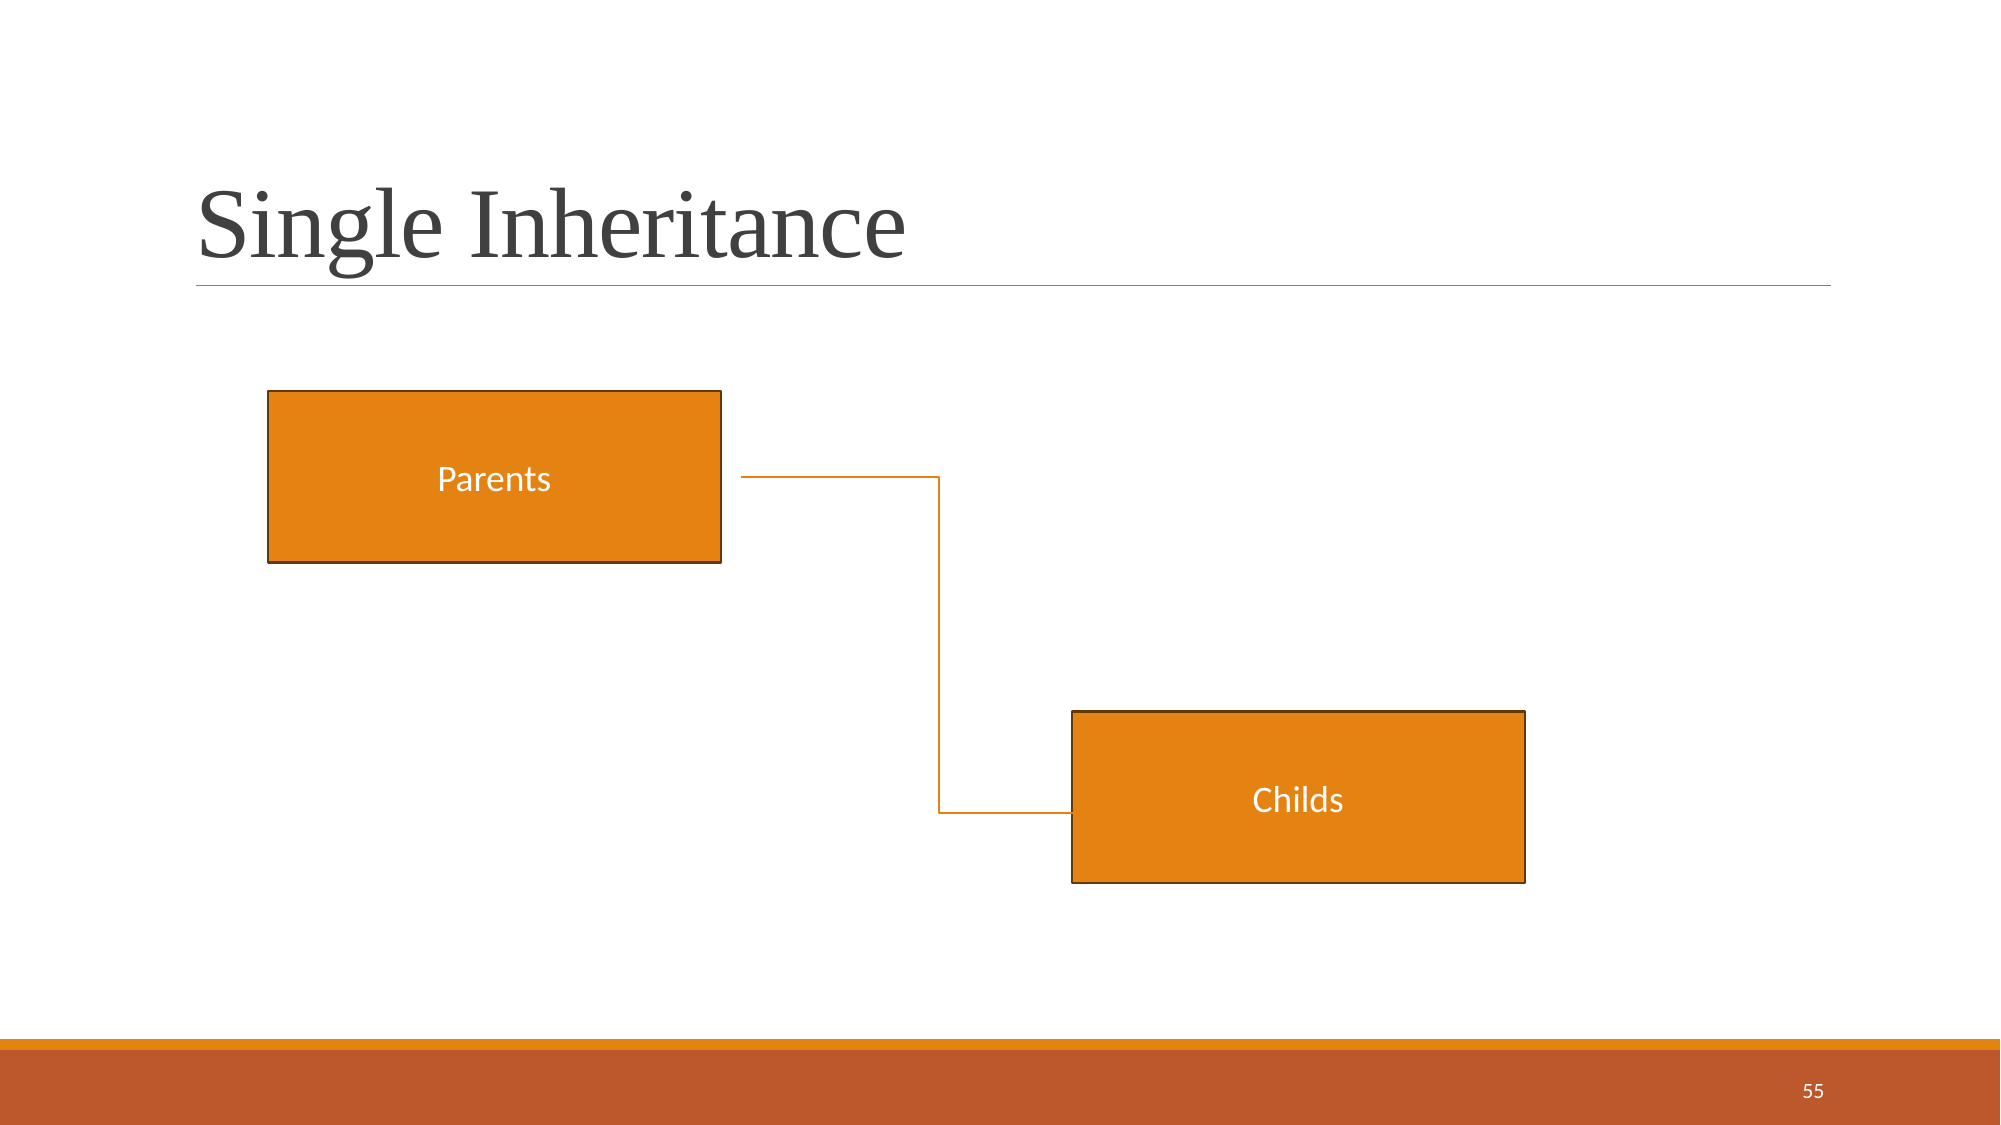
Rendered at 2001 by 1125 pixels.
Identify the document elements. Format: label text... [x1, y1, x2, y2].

text_box Childs [1071, 710, 1526, 884]
slide_number 55 [1624, 1059, 1840, 1120]
title Single Inheritance [180, 47, 1830, 285]
text_box Parents [267, 390, 722, 564]
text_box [740, 476, 1138, 814]
